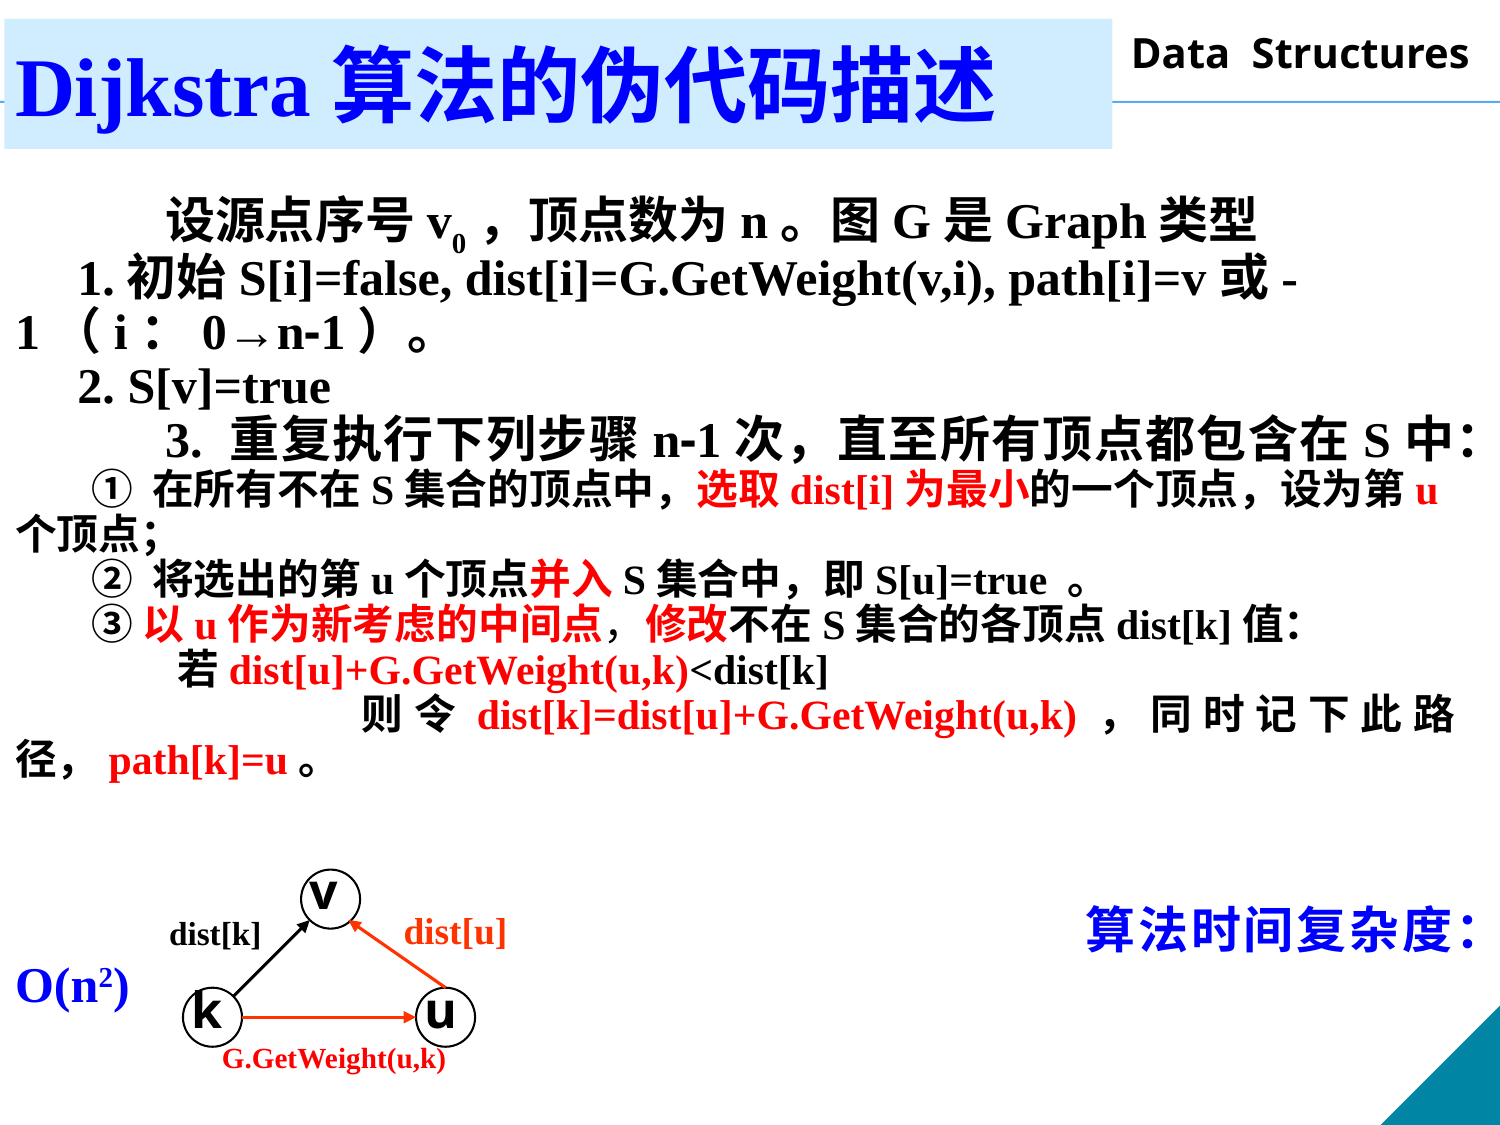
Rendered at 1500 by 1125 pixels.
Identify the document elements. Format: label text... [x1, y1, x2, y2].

text_box v [300, 868, 362, 930]
list Dijkstra算法的伪代码描述 设源点序号v0，顶点数为n。图G是Graph类型 1.初始S[i]=false, dist[i]=G.GetWeight(v,i), path[i]=v或-1（i：0→n-1）。 2. S[v]=true 3. 重复执行下列步骤n-1次，直至所有顶点都包含在S中： ① 在所有不在S集合的顶点中，选取dist[i]为最小的一个顶点，设为第u个顶点； ② 将选出的第u个顶点并入S集合中，即S[u]=true 。 ③以u作为新考虑的中间点，修改不在S集合的各顶点dist[k]值： 若dist[u]+G.GetWeight(u,k)<dist[k] 则令dist[k]=dist[u]+G.GetWeight(u,k)，同时记下此路径，path[k]=u。 算法时间复杂度：O(n2) [0, 37, 1471, 1088]
text_box dist[u] [388, 899, 523, 959]
text_box G.GetWeight(u,k) [207, 1032, 462, 1082]
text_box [233, 919, 310, 997]
text_box u [415, 986, 477, 1043]
text_box dist[k] [154, 905, 277, 960]
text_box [348, 919, 446, 988]
text_box k [181, 986, 243, 1048]
